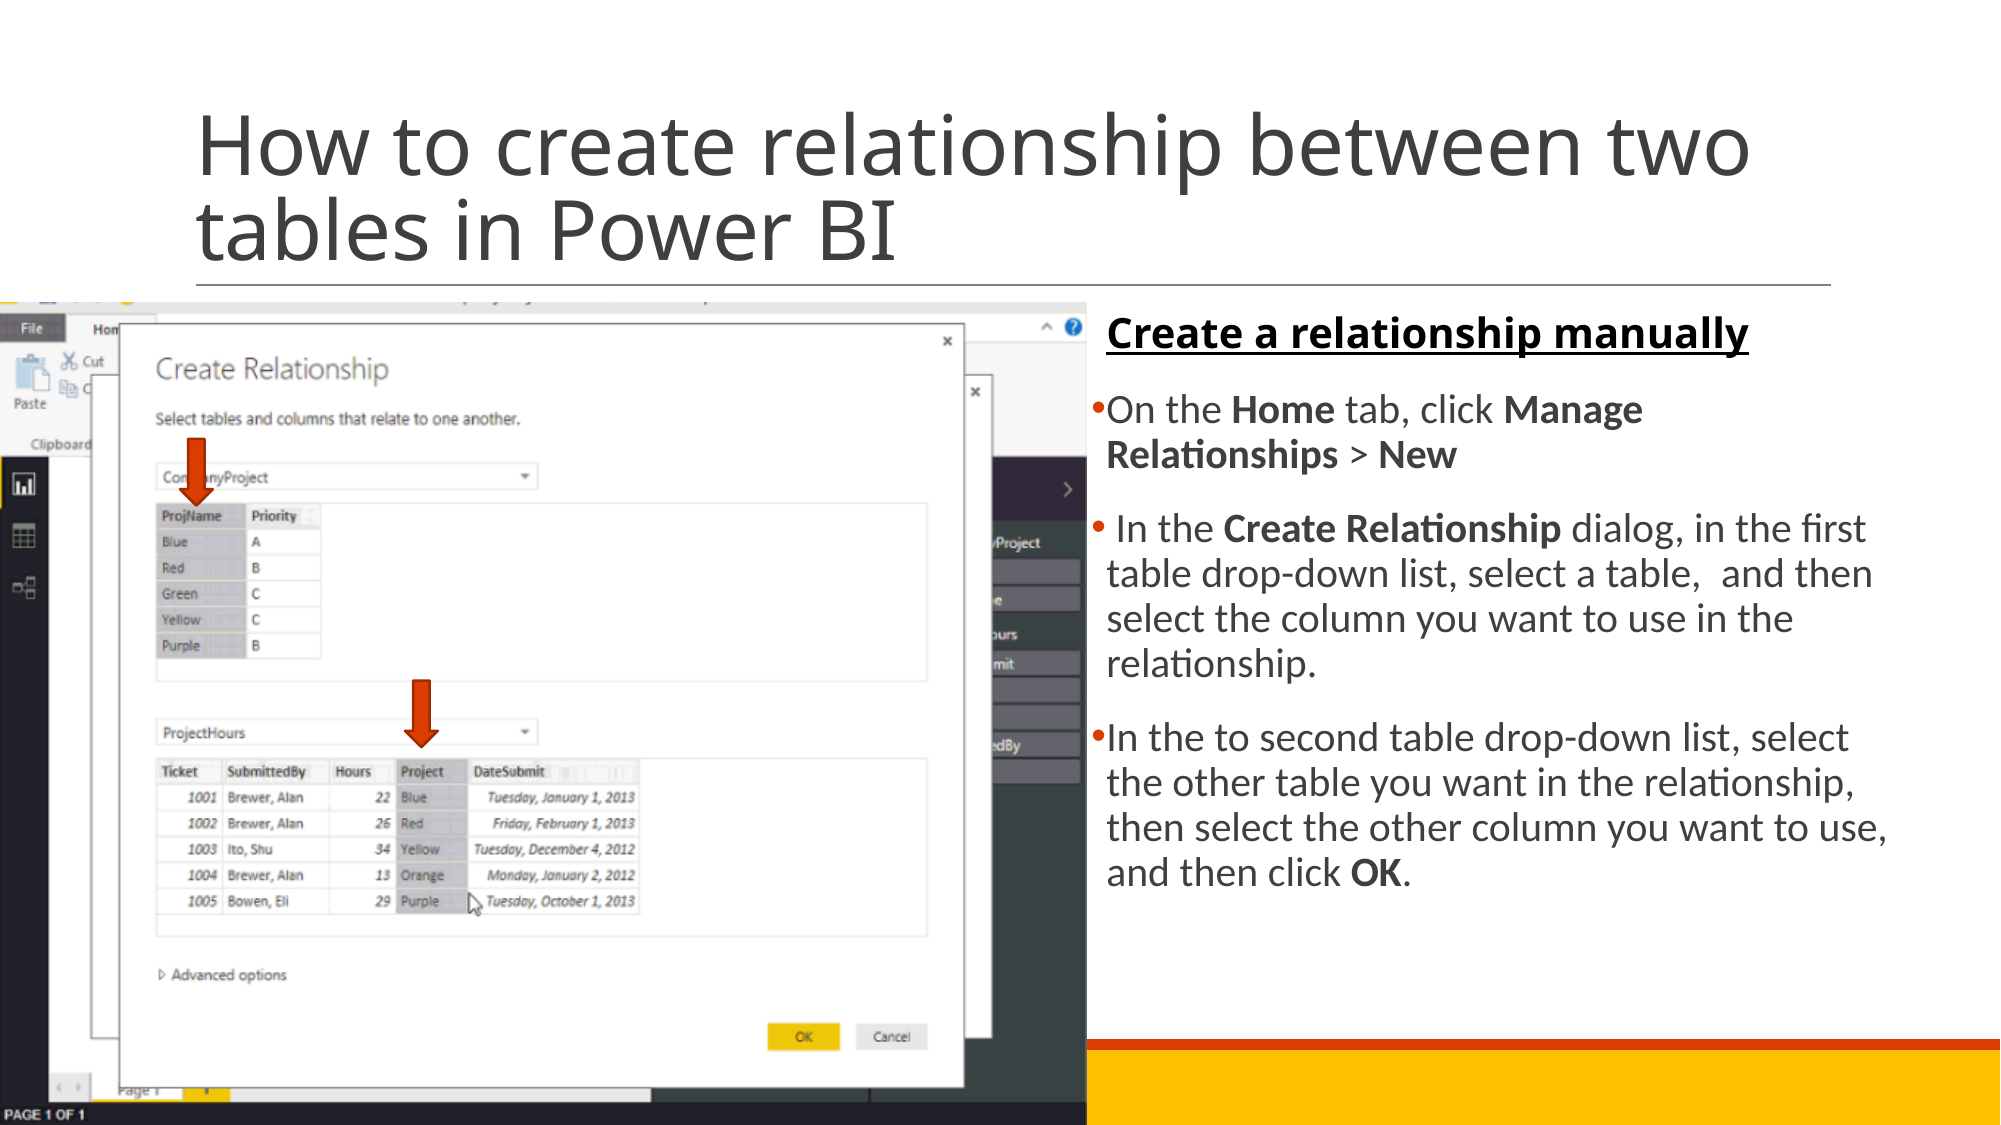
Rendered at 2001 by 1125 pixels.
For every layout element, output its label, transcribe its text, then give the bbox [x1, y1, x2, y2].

picture [0, 302, 1087, 1125]
list Create a relationship manually On the Home tab, click Manage Relationships > New In the Create Relationship dialog, in the first table drop-down list, select a table, and then select the column you want to use in the relationship. In the to second table drop-down list, select the other table you want in the relationship, then select the other column you want to use, and then click OK. [1091, 305, 1902, 966]
title How to create relationship between two tables in Power BI [180, 47, 1830, 285]
